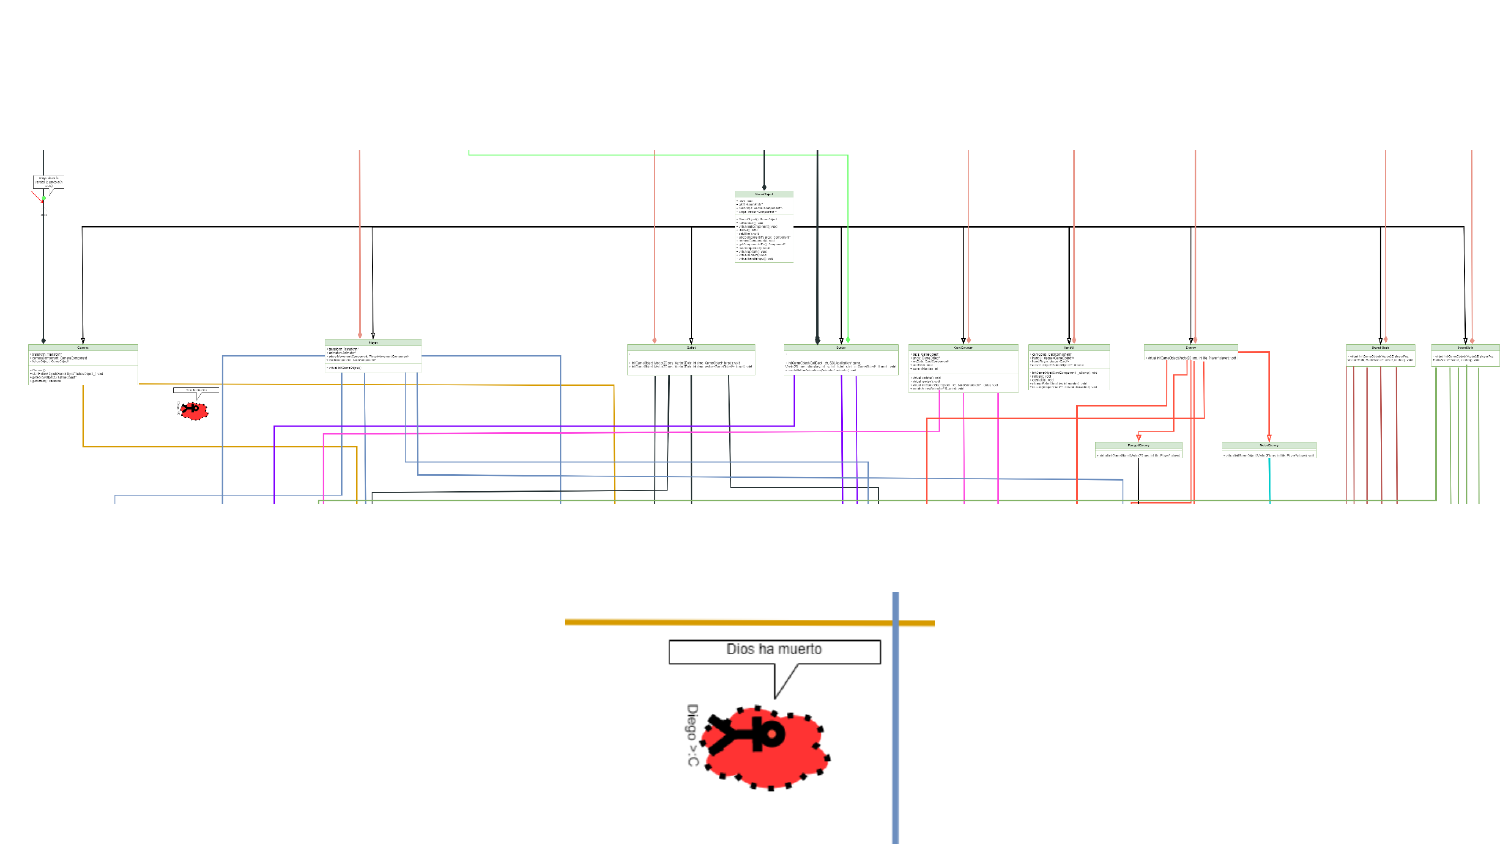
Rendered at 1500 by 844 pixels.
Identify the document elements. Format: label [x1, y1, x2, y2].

picture [564, 591, 935, 844]
picture [0, 150, 1500, 504]
